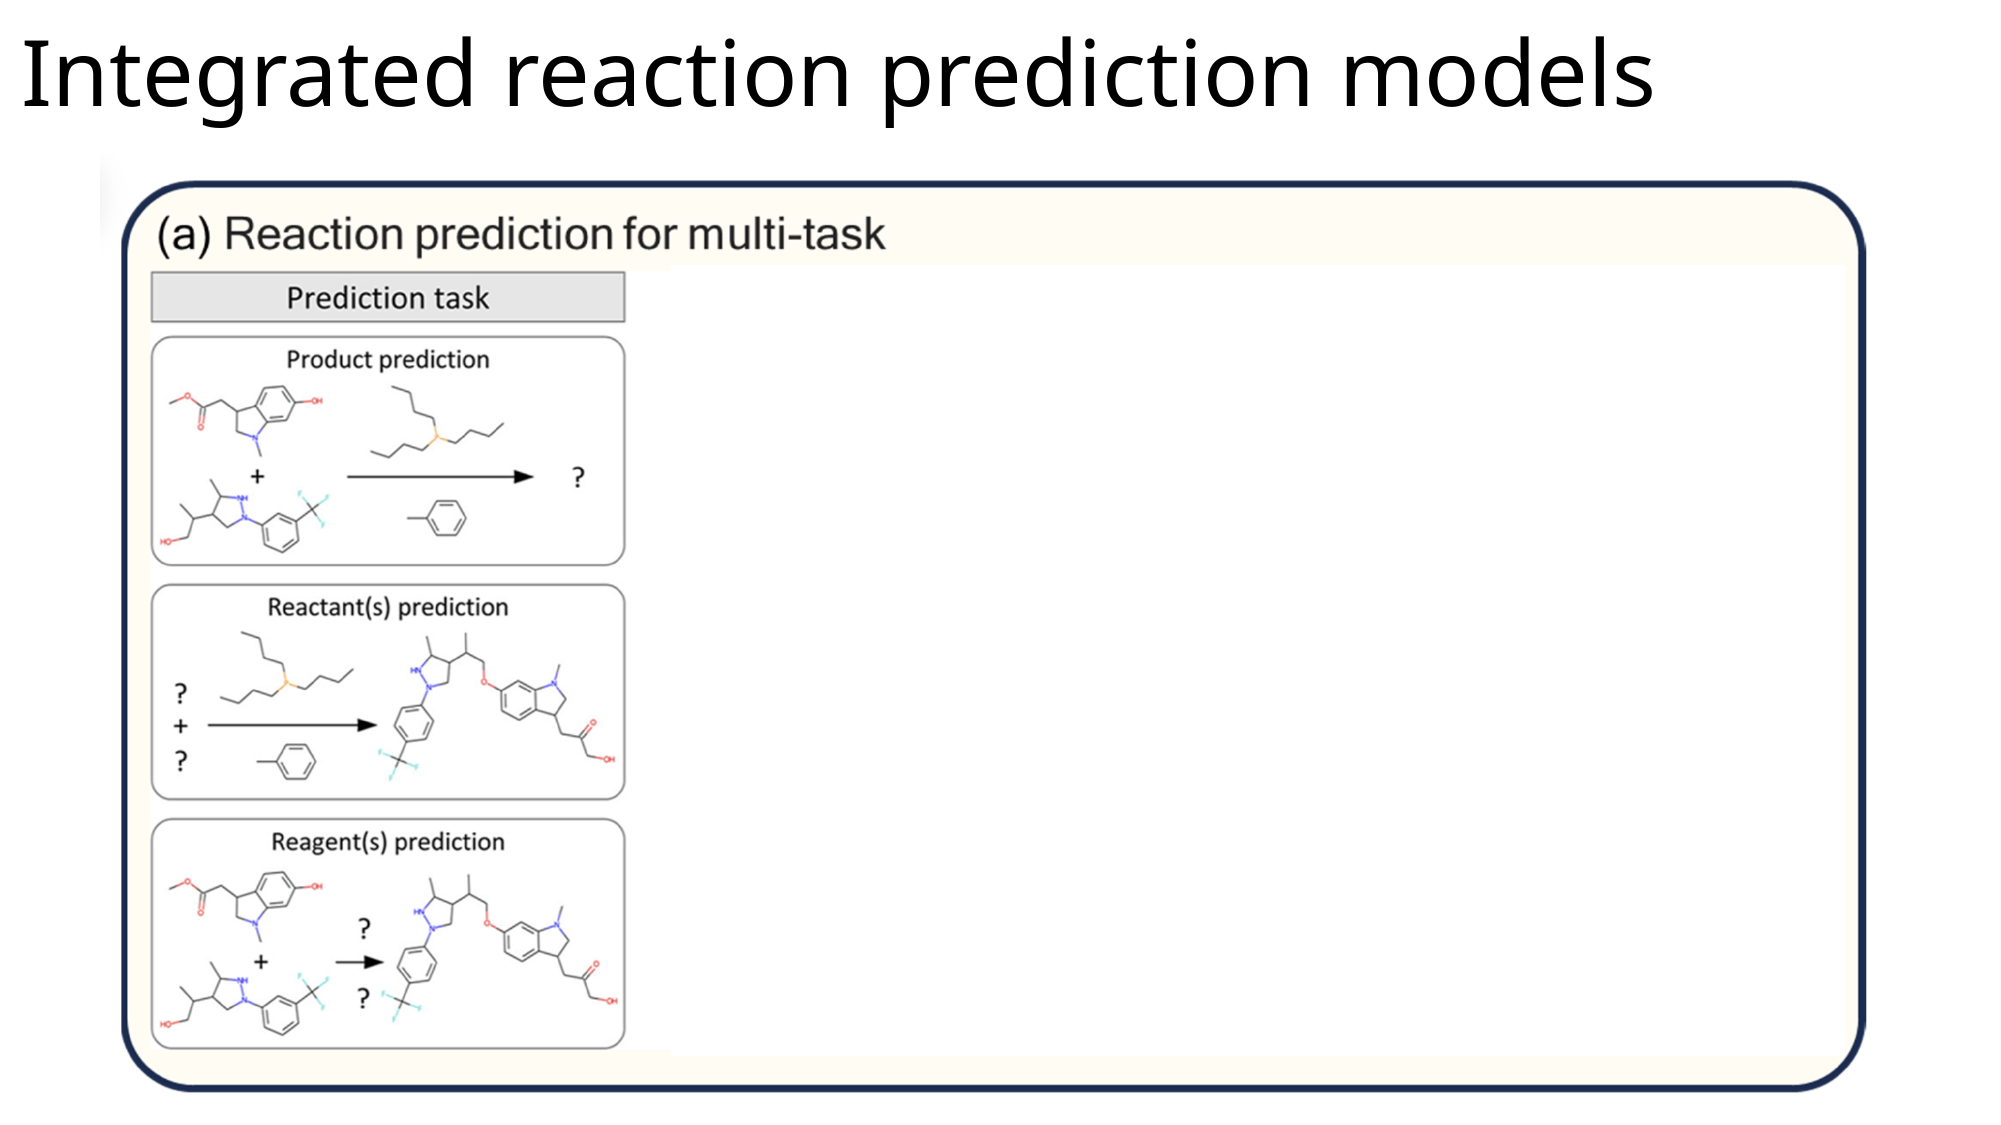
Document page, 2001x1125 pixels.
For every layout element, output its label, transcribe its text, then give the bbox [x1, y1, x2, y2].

title Integrated reaction prediction models [6, 0, 1732, 186]
picture [100, 154, 1900, 1101]
